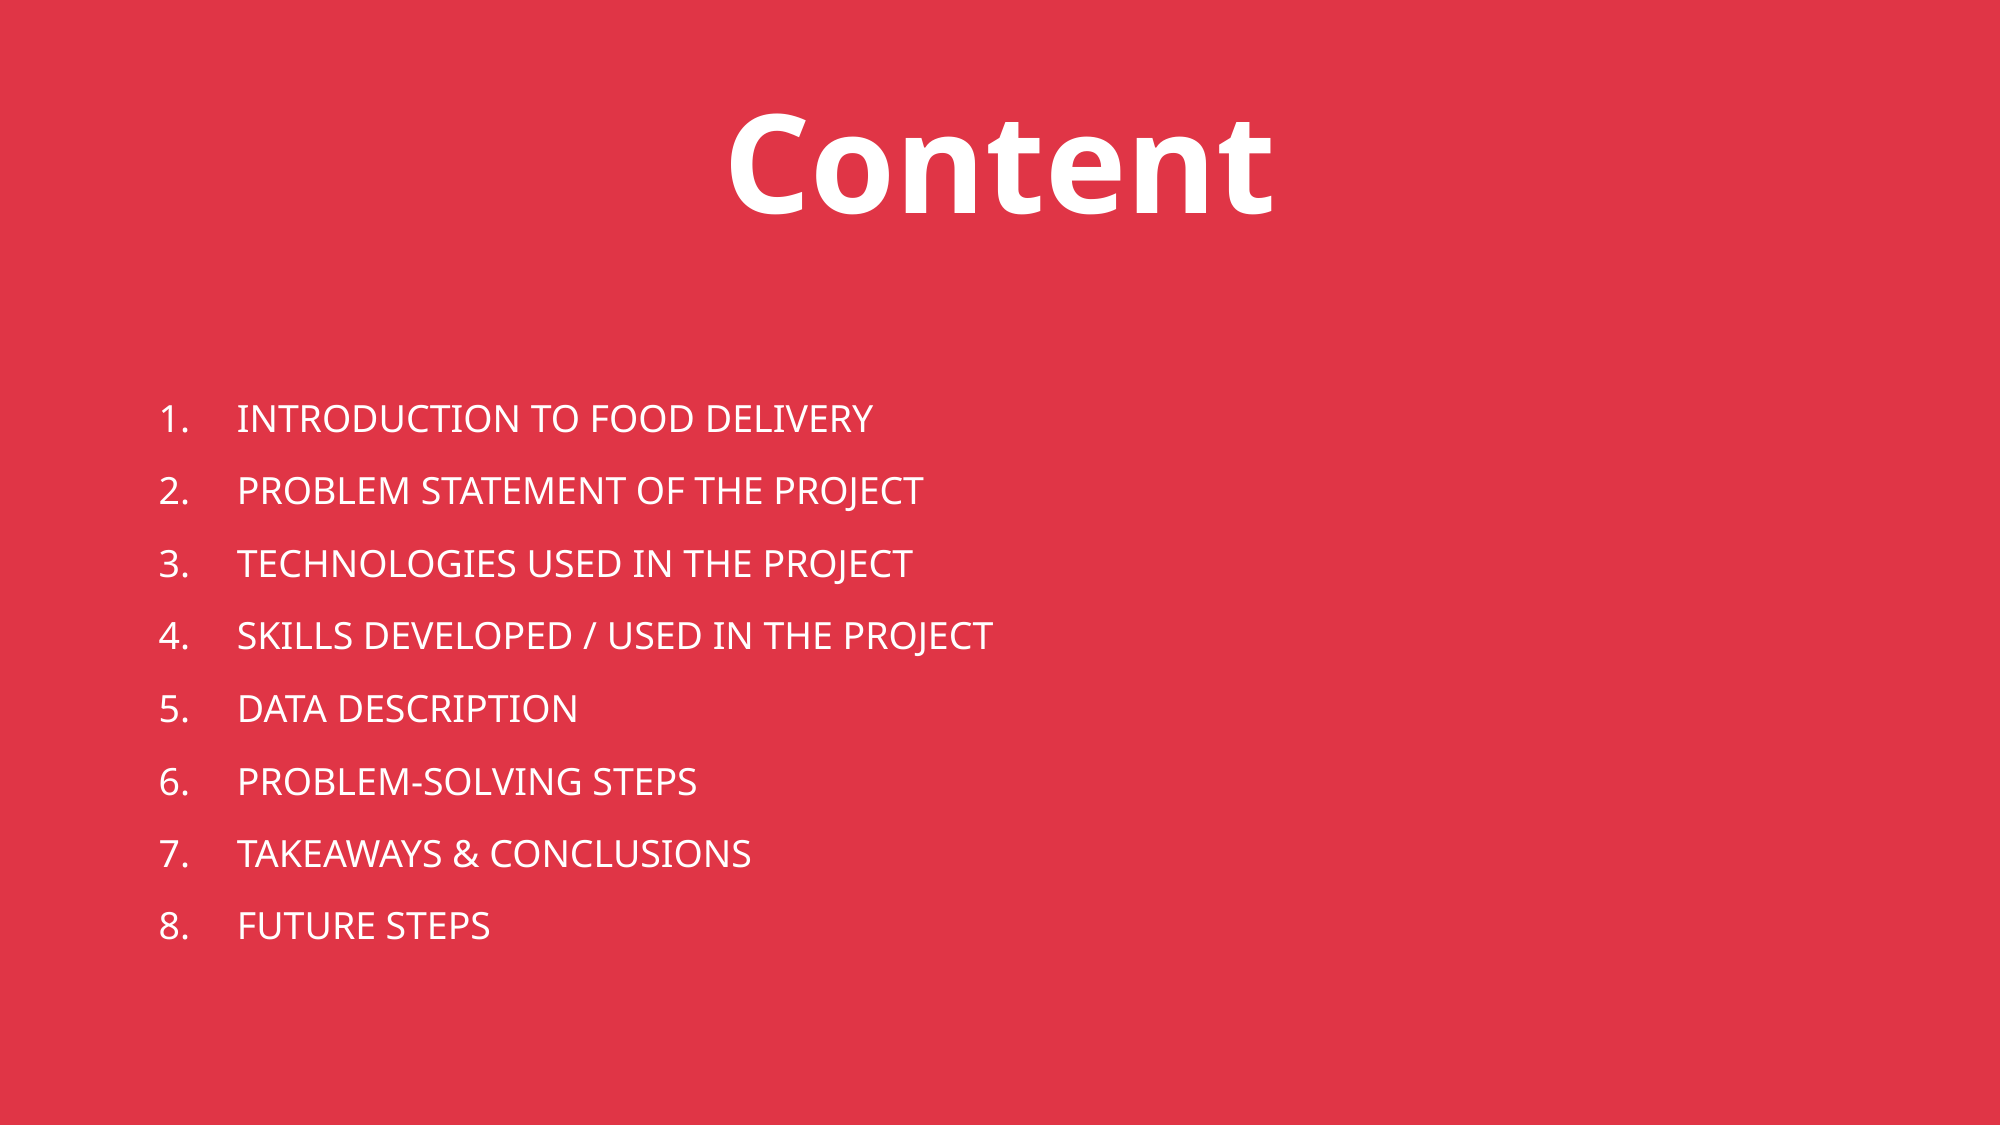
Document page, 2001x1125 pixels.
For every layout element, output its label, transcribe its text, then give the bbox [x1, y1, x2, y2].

list INTRODUCTION TO FOOD DELIVERY PROBLEM STATEMENT OF THE PROJECT TECHNOLOGIES USED IN THE PROJECT SKILLS DEVELOPED / USED IN THE PROJECT DATA DESCRIPTION PROBLEM-SOLVING STEPS TAKEAWAYS & CONCLUSIONS FUTURE STEPS [137, 299, 1863, 1014]
title Content [137, 59, 1863, 278]
